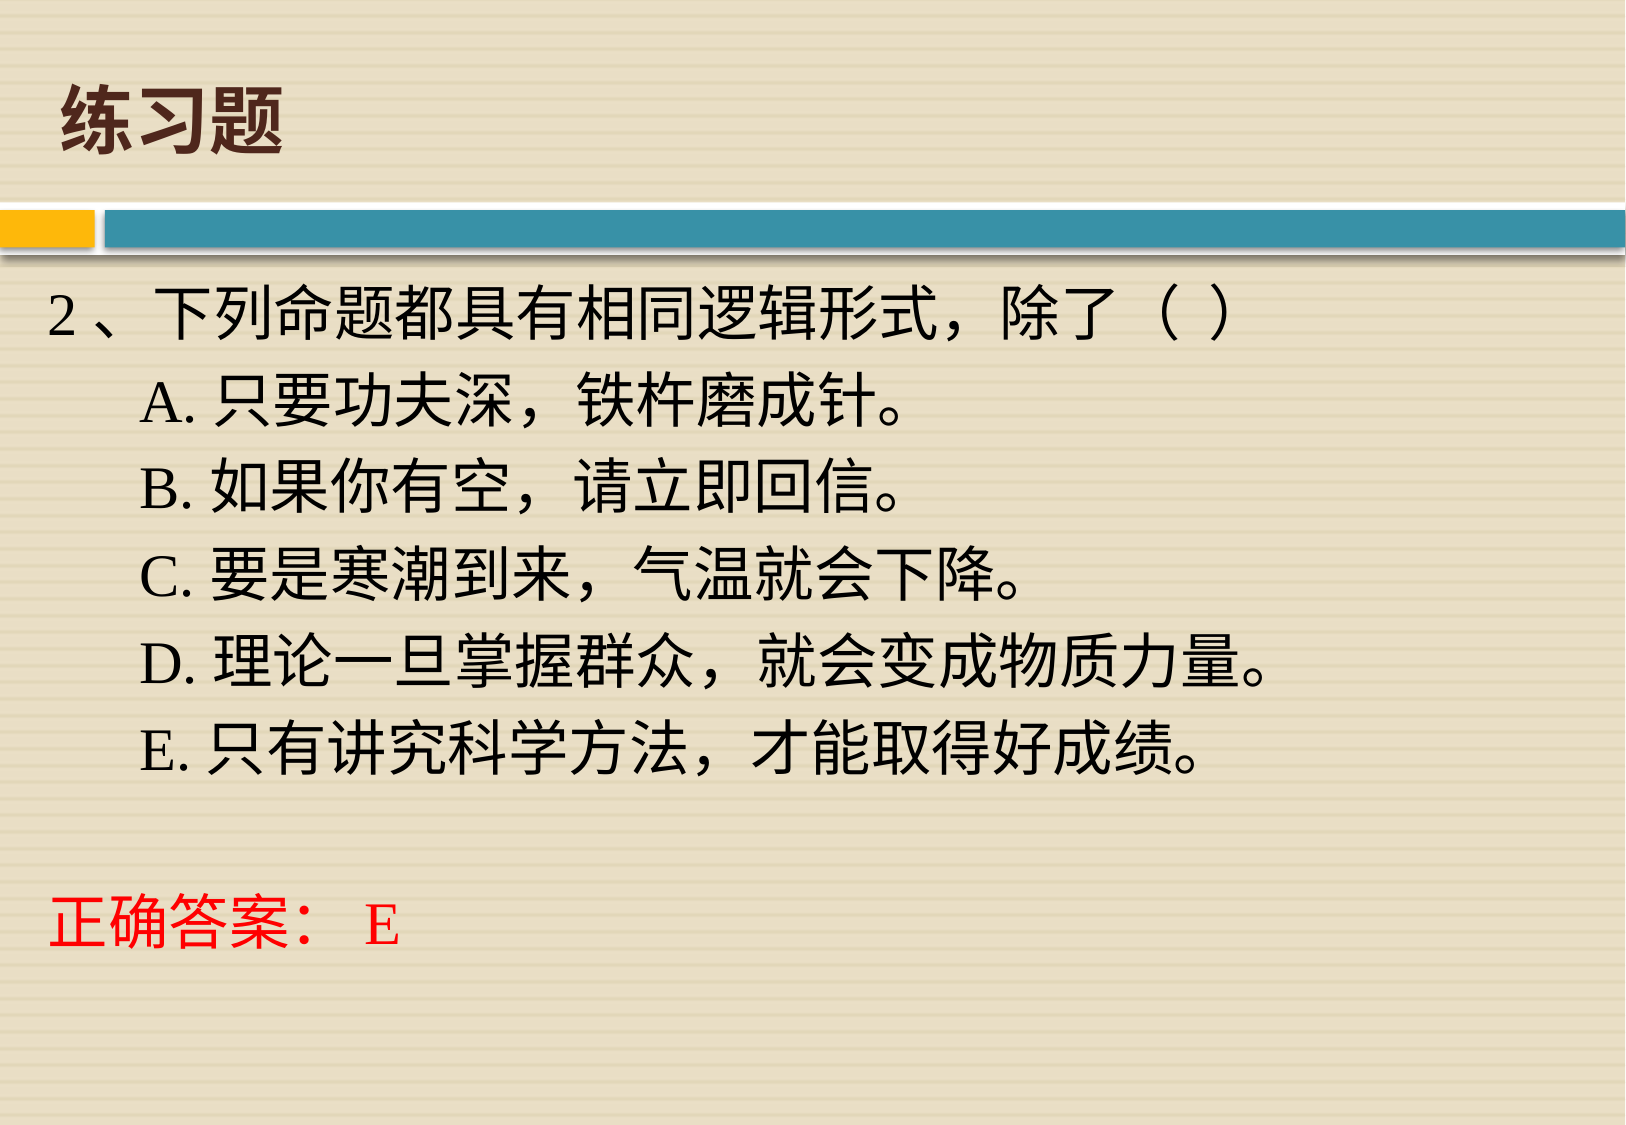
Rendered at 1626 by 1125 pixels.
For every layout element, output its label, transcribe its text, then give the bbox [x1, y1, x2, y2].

list 2、下列命题都具有相同逻辑形式，除了（ ） A.只要功夫深，铁杵磨成针。 B.如果你有空，请立即回信。 C.要是寒潮到来，气温就会下降。 D.理论一旦掌握群众，就会变成物质力量。 E.只有讲究科学方法，才能取得好成绩。 正确答案：E [32, 267, 1593, 1106]
title 练习题 [44, 37, 1558, 200]
